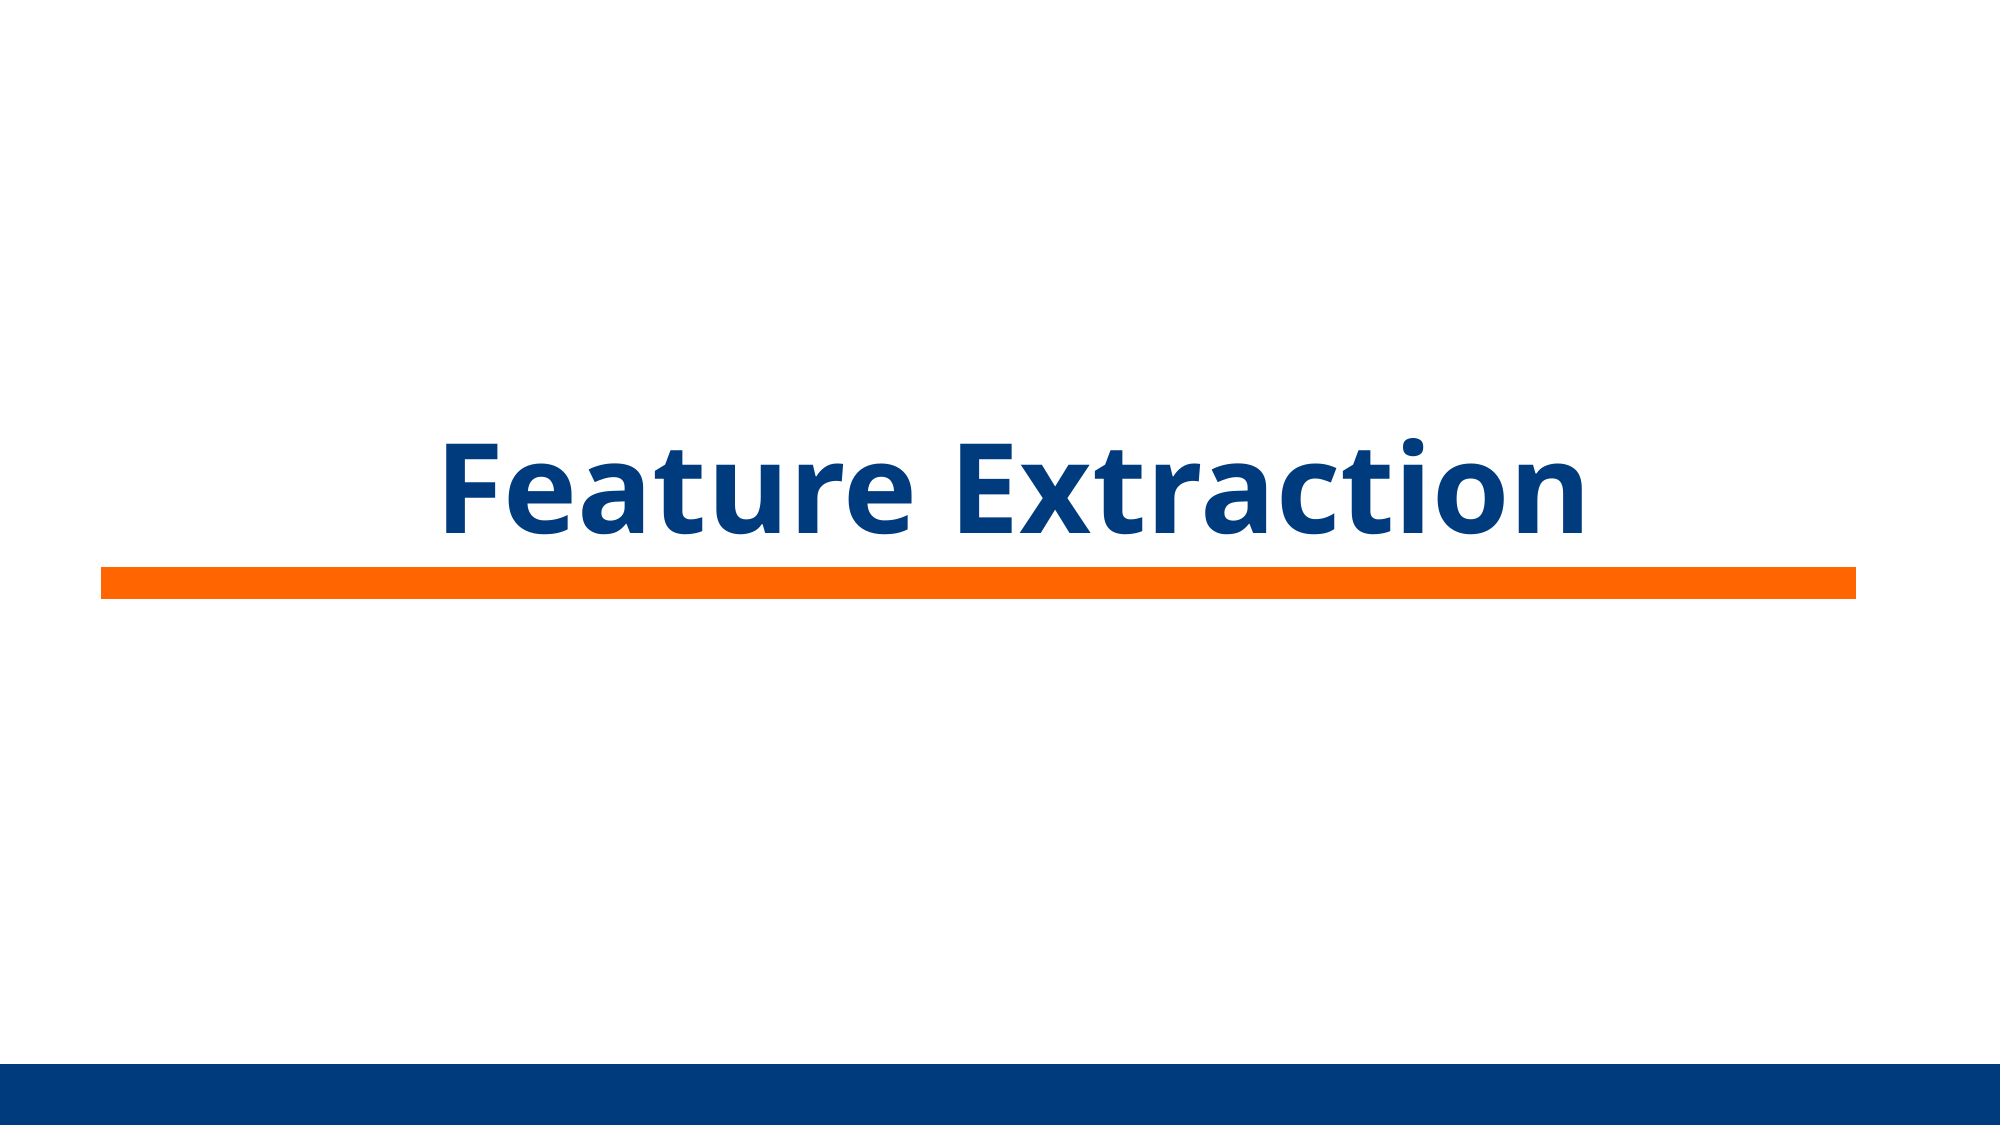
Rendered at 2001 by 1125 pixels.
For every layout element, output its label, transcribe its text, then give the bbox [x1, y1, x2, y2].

text_box [0, 1064, 2000, 1125]
title Feature Extraction [0, 175, 2000, 568]
text_box [101, 567, 1856, 599]
